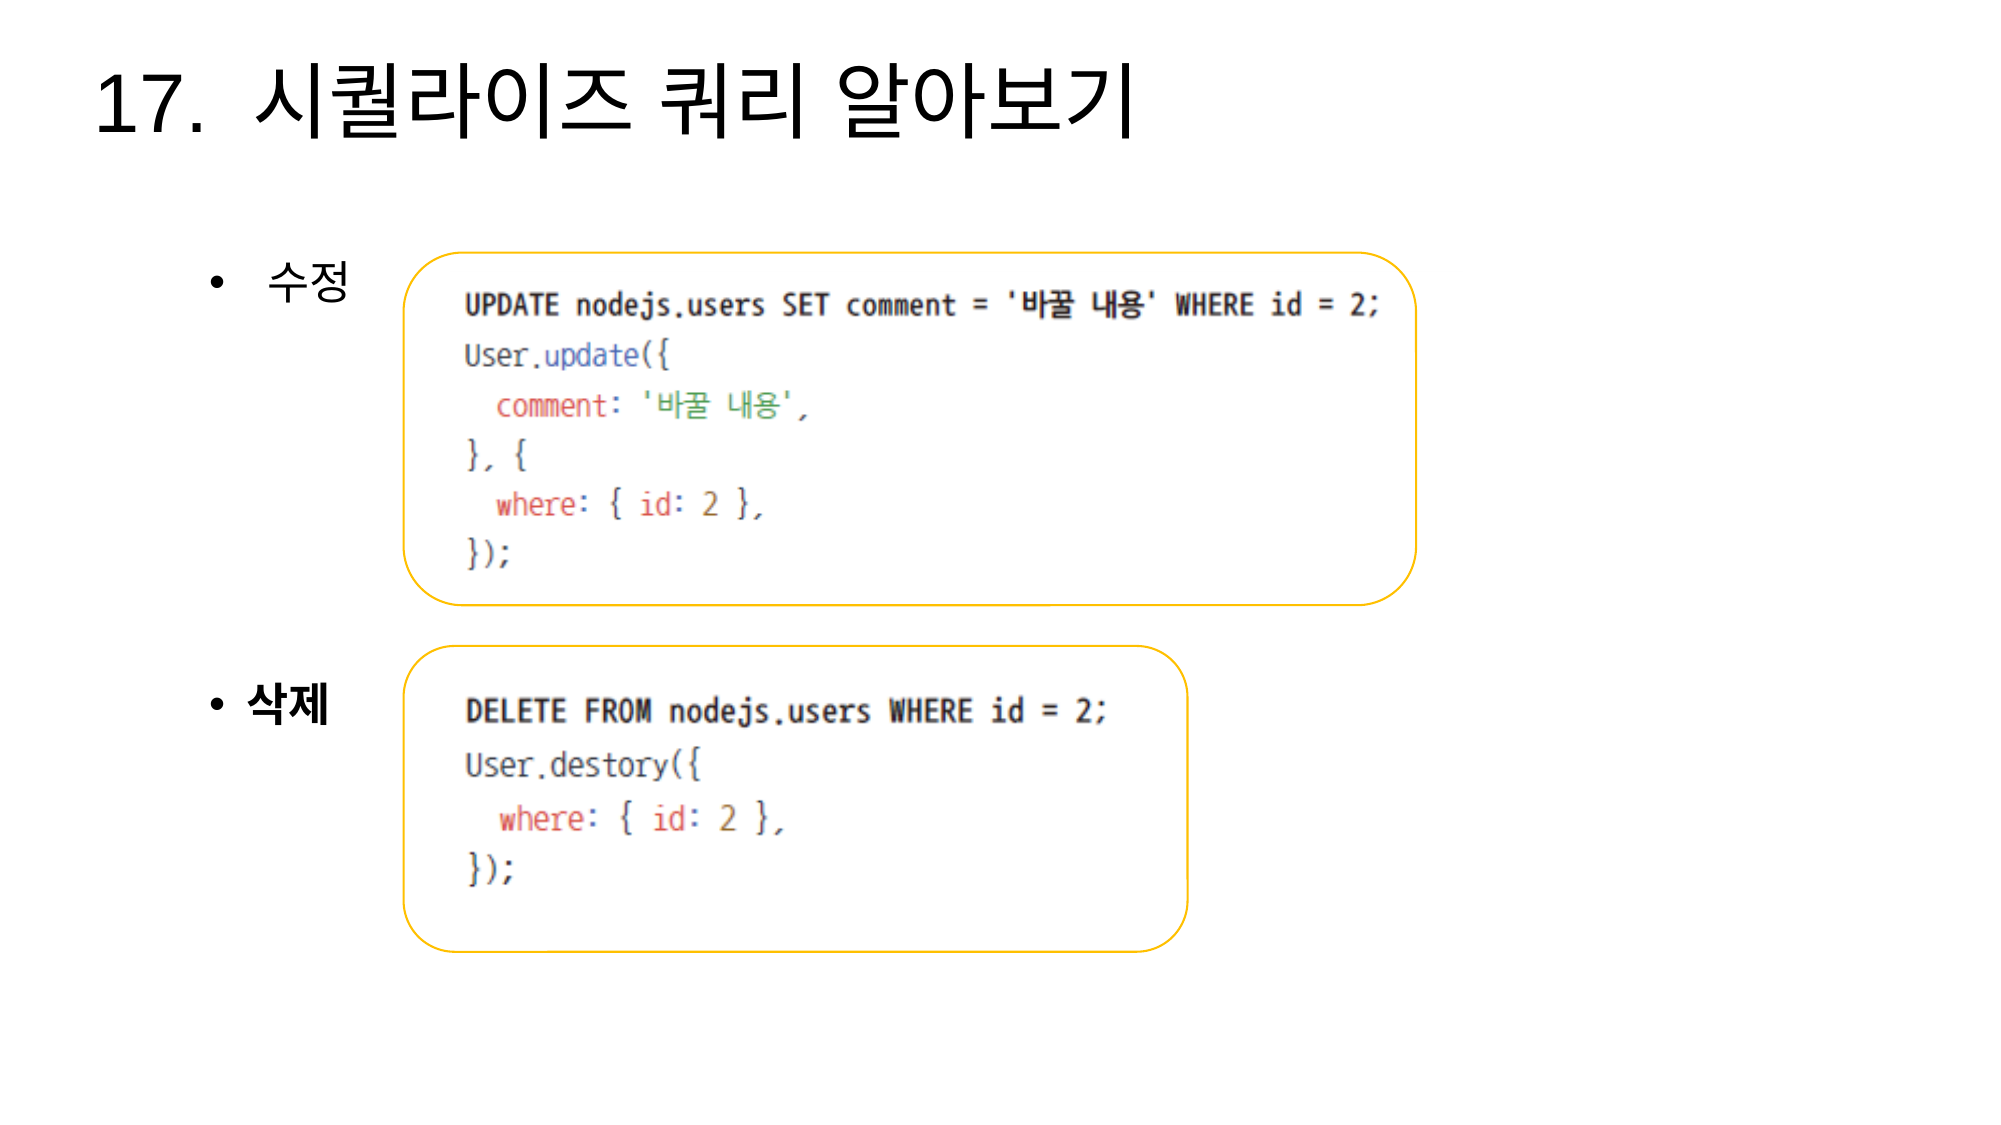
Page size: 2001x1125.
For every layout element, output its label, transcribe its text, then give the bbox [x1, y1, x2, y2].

text_box [402, 251, 1401, 605]
text_box 수정 삭제 [194, 252, 1525, 1027]
text_box [402, 644, 1189, 953]
picture [432, 676, 1131, 899]
picture [450, 270, 1463, 629]
text_box 17. 시퀄라이즈 쿼리 알아보기 [78, 52, 1804, 271]
